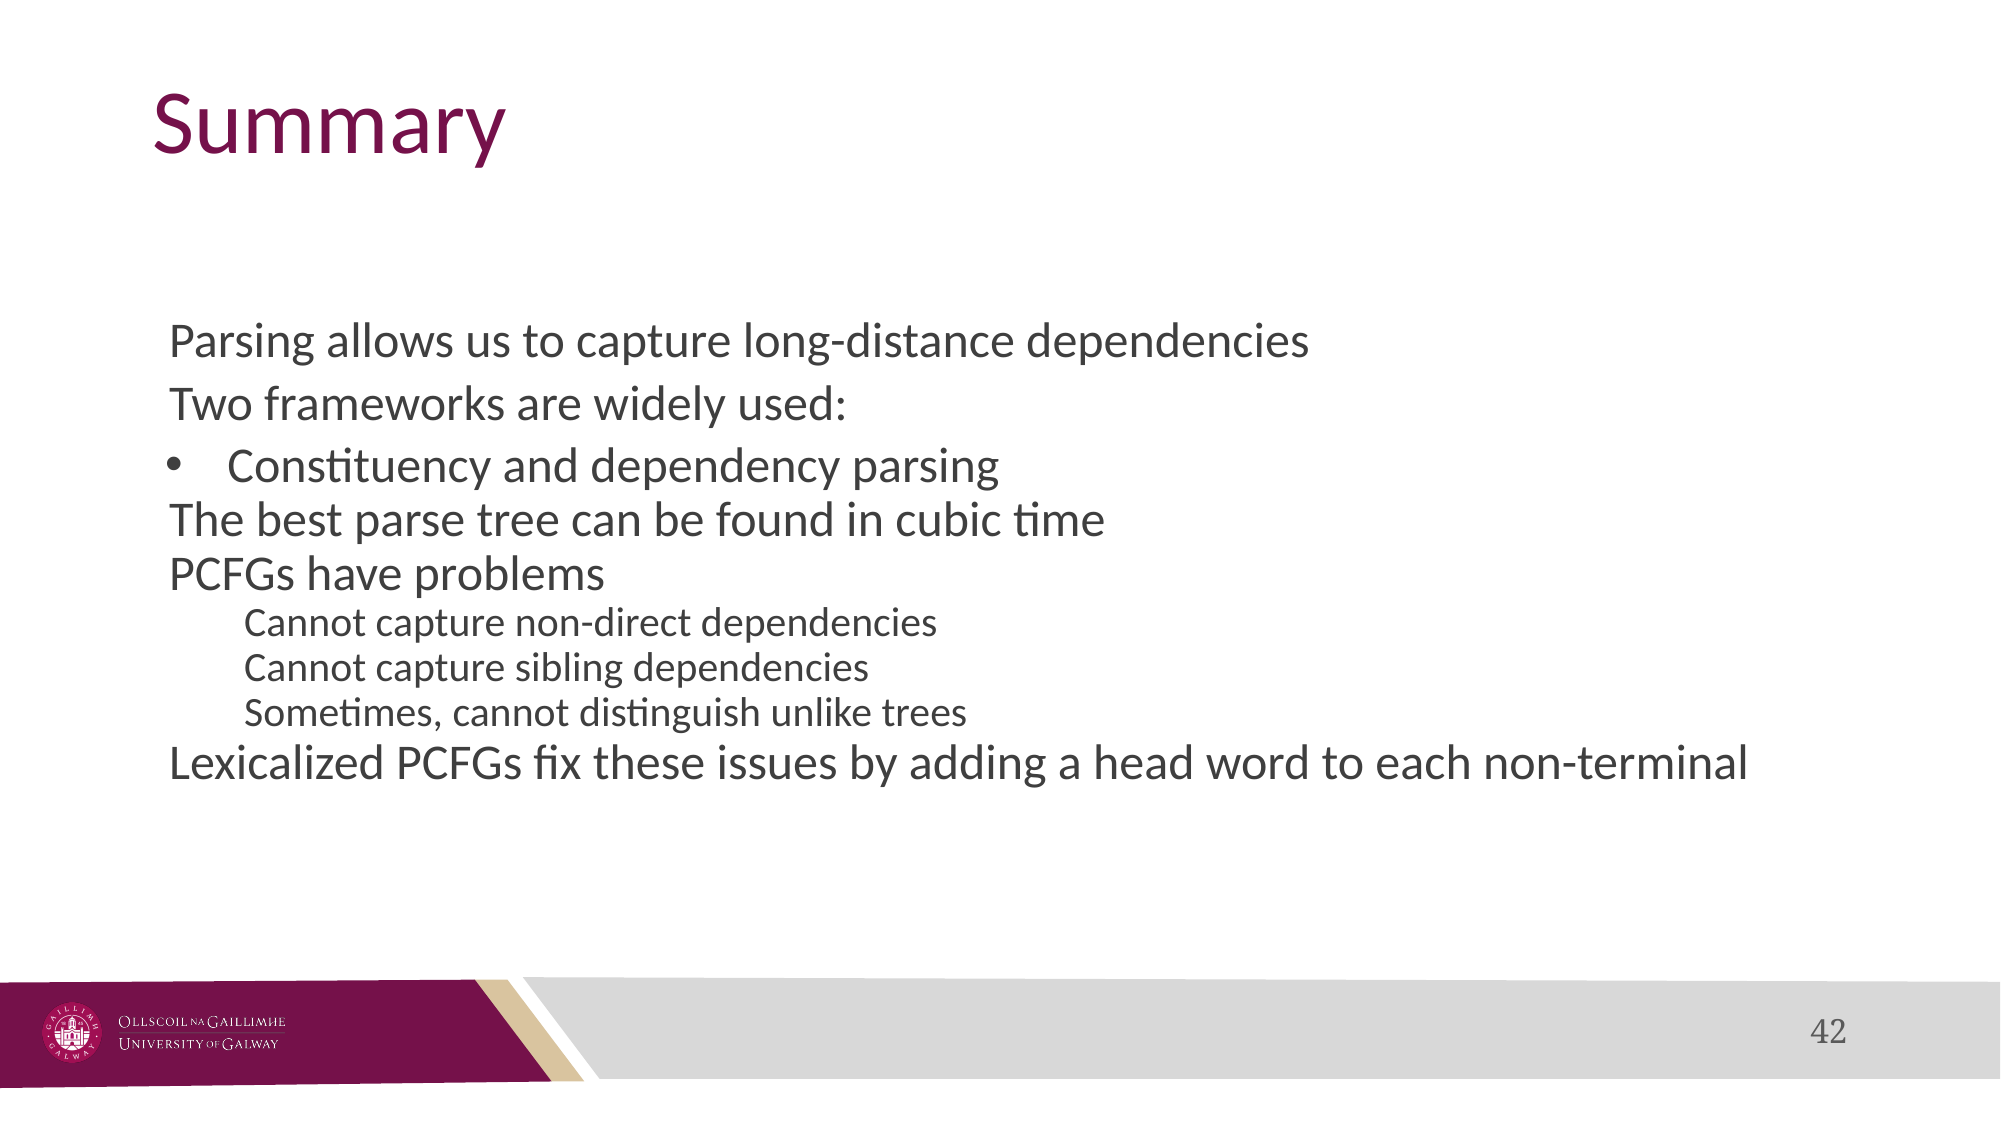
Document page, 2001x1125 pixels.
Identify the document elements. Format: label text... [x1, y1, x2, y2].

title Summary [137, 59, 1863, 278]
footer ‹#› [1187, 1002, 1863, 1063]
list Parsing allows us to capture long-distance dependencies Two frameworks are widely used: Constituency and dependency parsing The best parse tree can be found in cubic time PCFGs have problems Cannot capture non-direct dependencies Cannot capture sibling dependencies Sometimes, cannot distinguish unlike trees Lexicalized PCFGs fix these issues by adding a head word to each non-terminal [137, 299, 1863, 925]
picture [42, 1002, 285, 1063]
